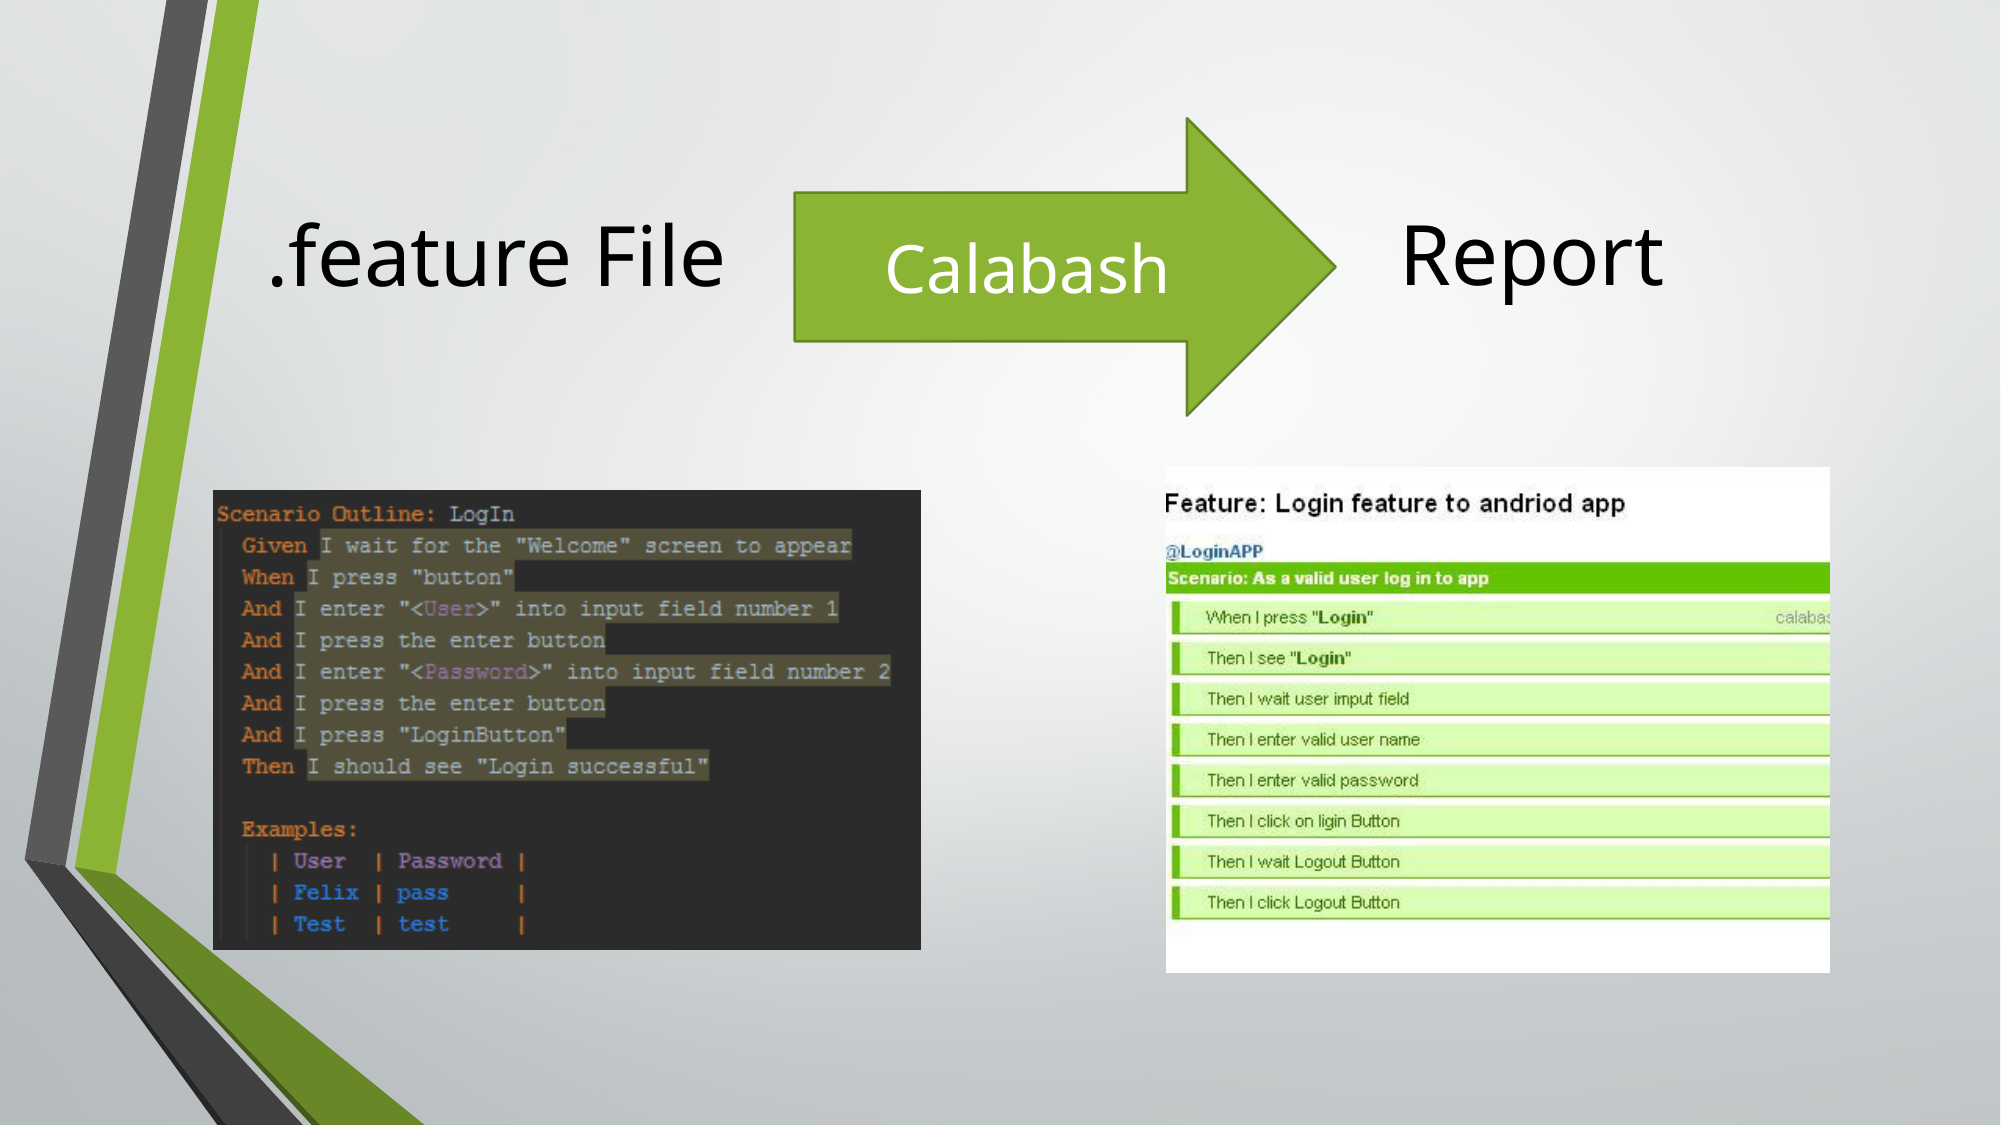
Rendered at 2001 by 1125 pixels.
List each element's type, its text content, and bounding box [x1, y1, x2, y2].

picture [1166, 467, 1830, 973]
text_box Report [1384, 195, 1859, 310]
text_box Calabash [793, 117, 1337, 417]
title .feature File [243, 112, 750, 394]
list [213, 489, 922, 950]
